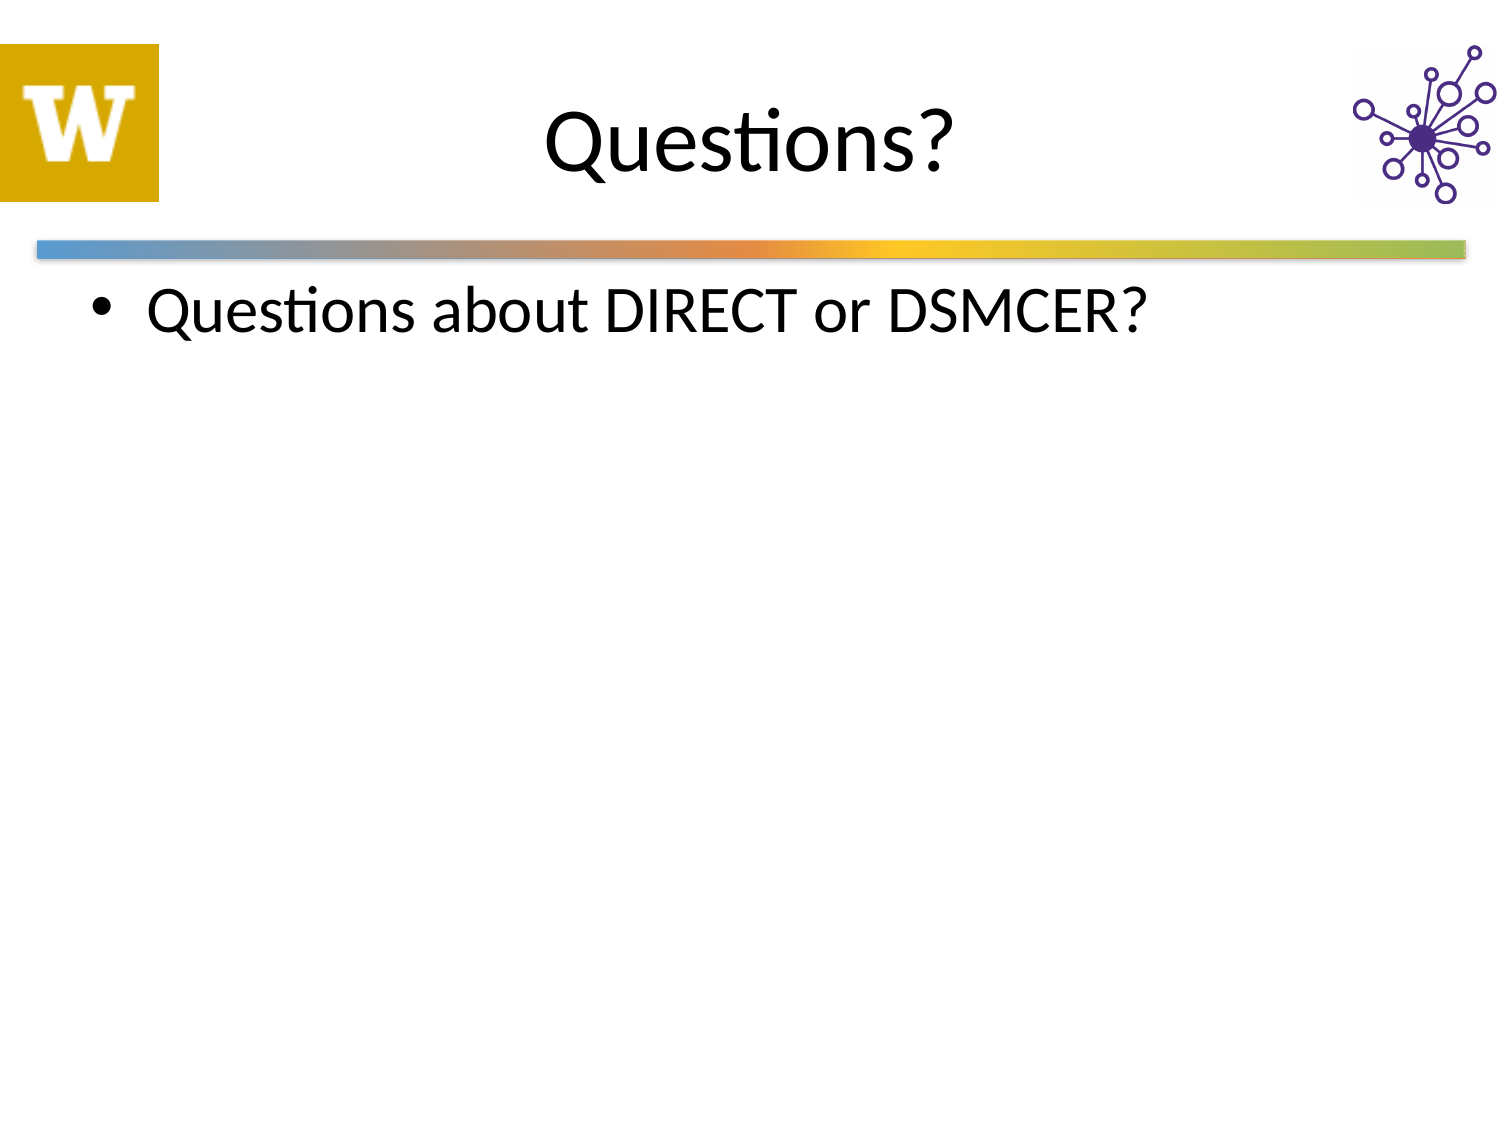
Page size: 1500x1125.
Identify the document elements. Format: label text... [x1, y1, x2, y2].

text_box Questions about DIRECT or DSMCER? [87, 263, 1159, 346]
picture [1353, 45, 1497, 204]
title Questions? [539, 38, 961, 229]
text_box [37, 240, 1466, 259]
picture [0, 44, 159, 202]
